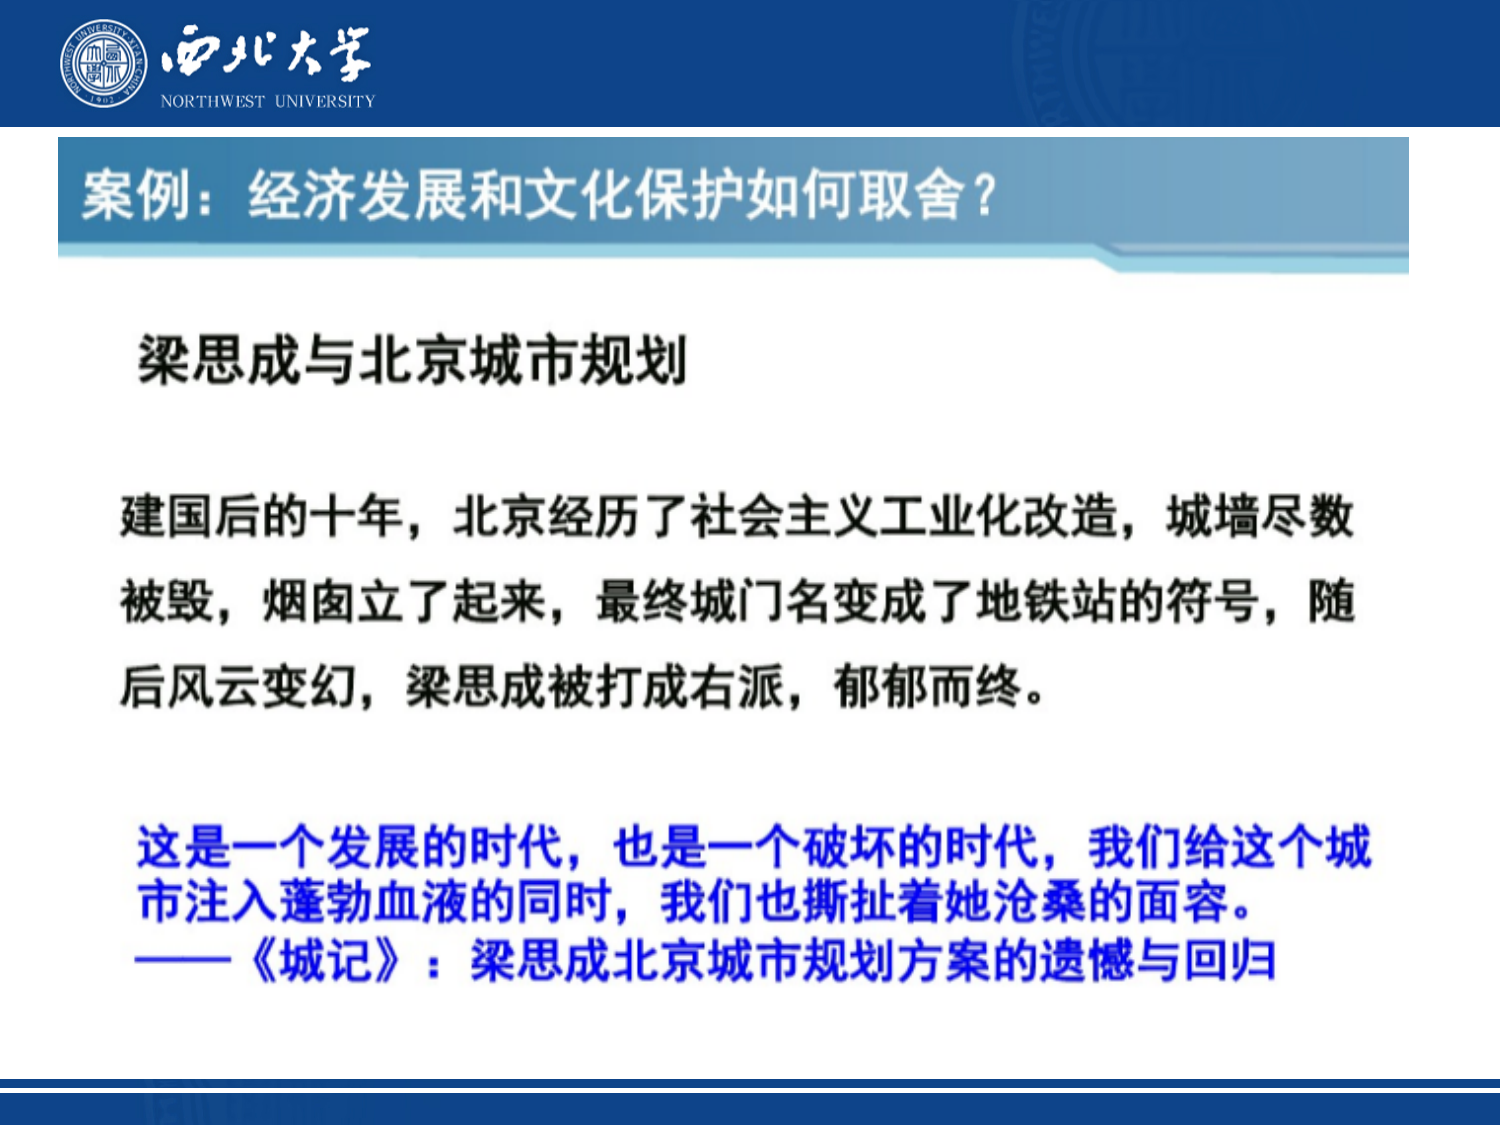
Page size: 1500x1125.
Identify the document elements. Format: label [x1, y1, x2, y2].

picture [0, 1079, 1500, 1088]
picture [0, 1093, 1500, 1125]
picture [58, 137, 1410, 1031]
picture [0, 0, 1500, 127]
